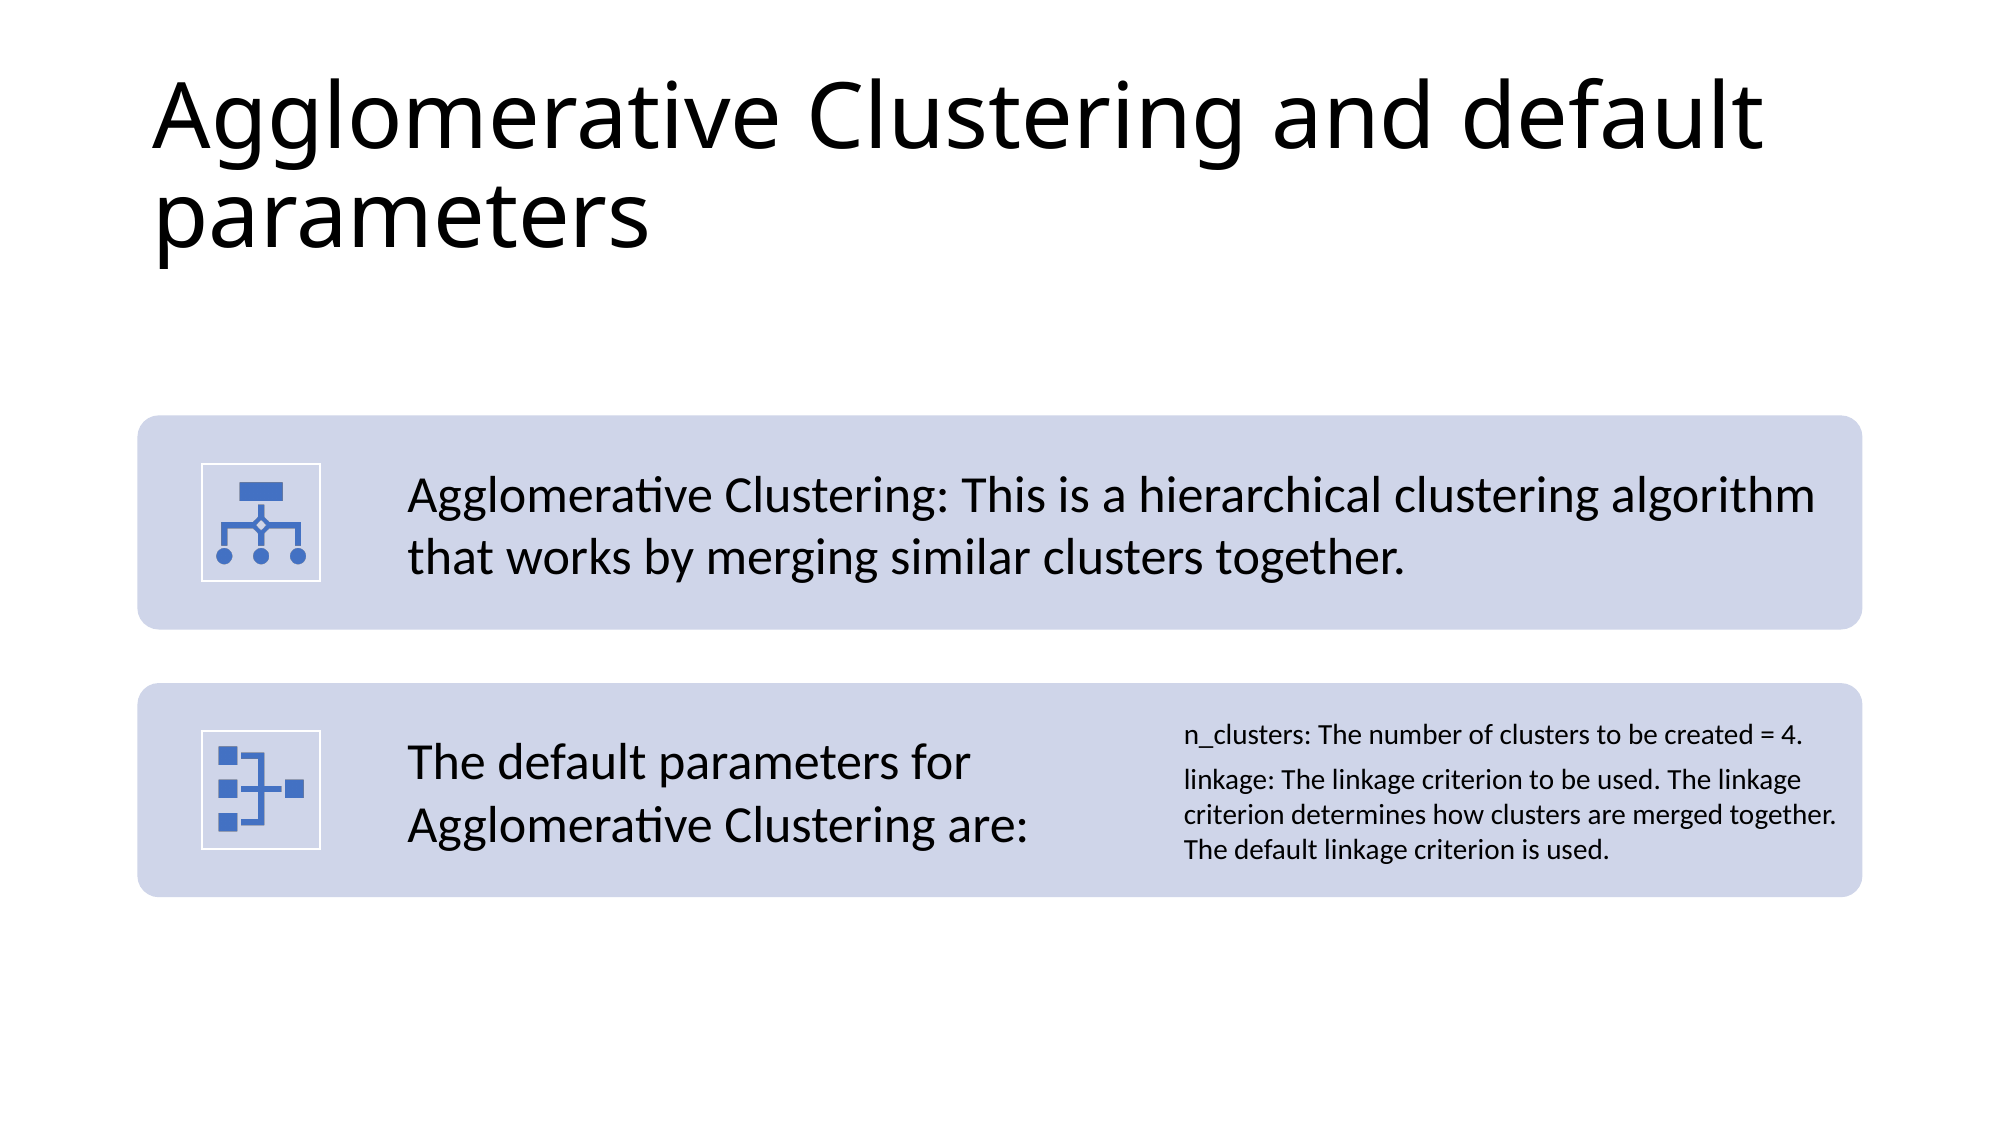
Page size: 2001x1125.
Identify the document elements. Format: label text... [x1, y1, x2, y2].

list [137, 299, 1863, 1014]
title Agglomerative Clustering and default parameters [137, 59, 1863, 278]
